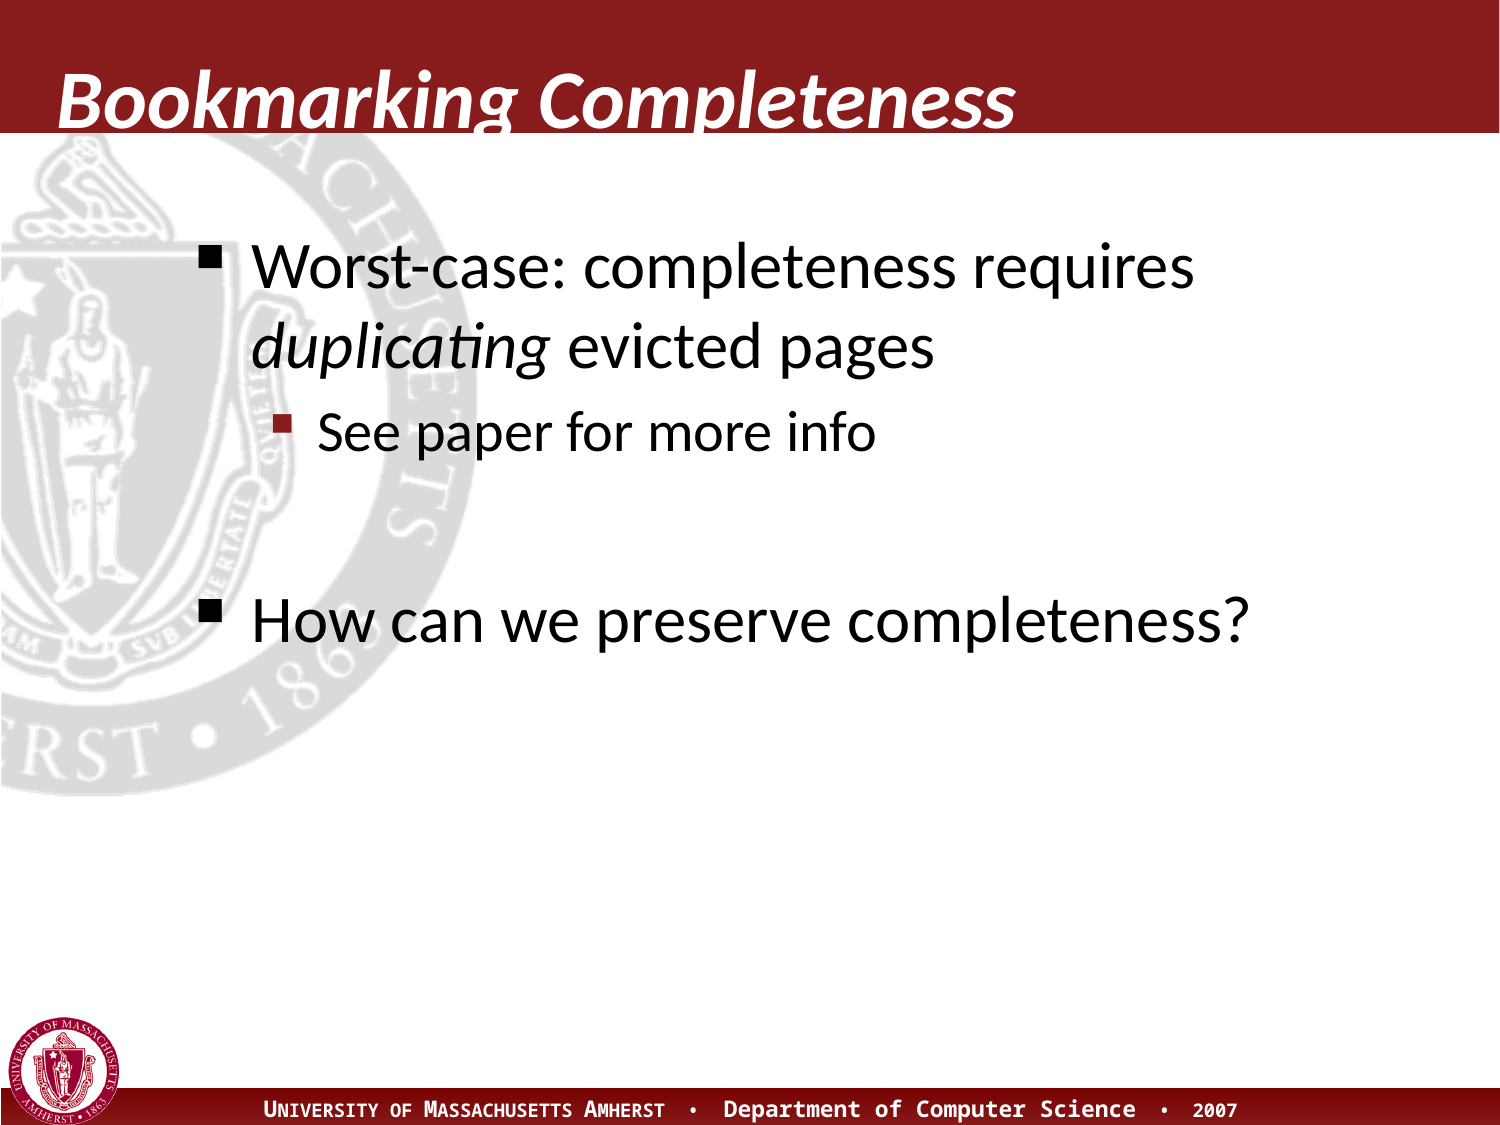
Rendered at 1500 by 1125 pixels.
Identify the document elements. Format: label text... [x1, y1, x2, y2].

picture [0, 133, 1500, 1125]
title Bookmarking Completeness [41, 18, 1292, 153]
list Worst-case: completeness requires duplicating evicted pages See paper for more info How can we preserve completeness? [180, 213, 1470, 970]
